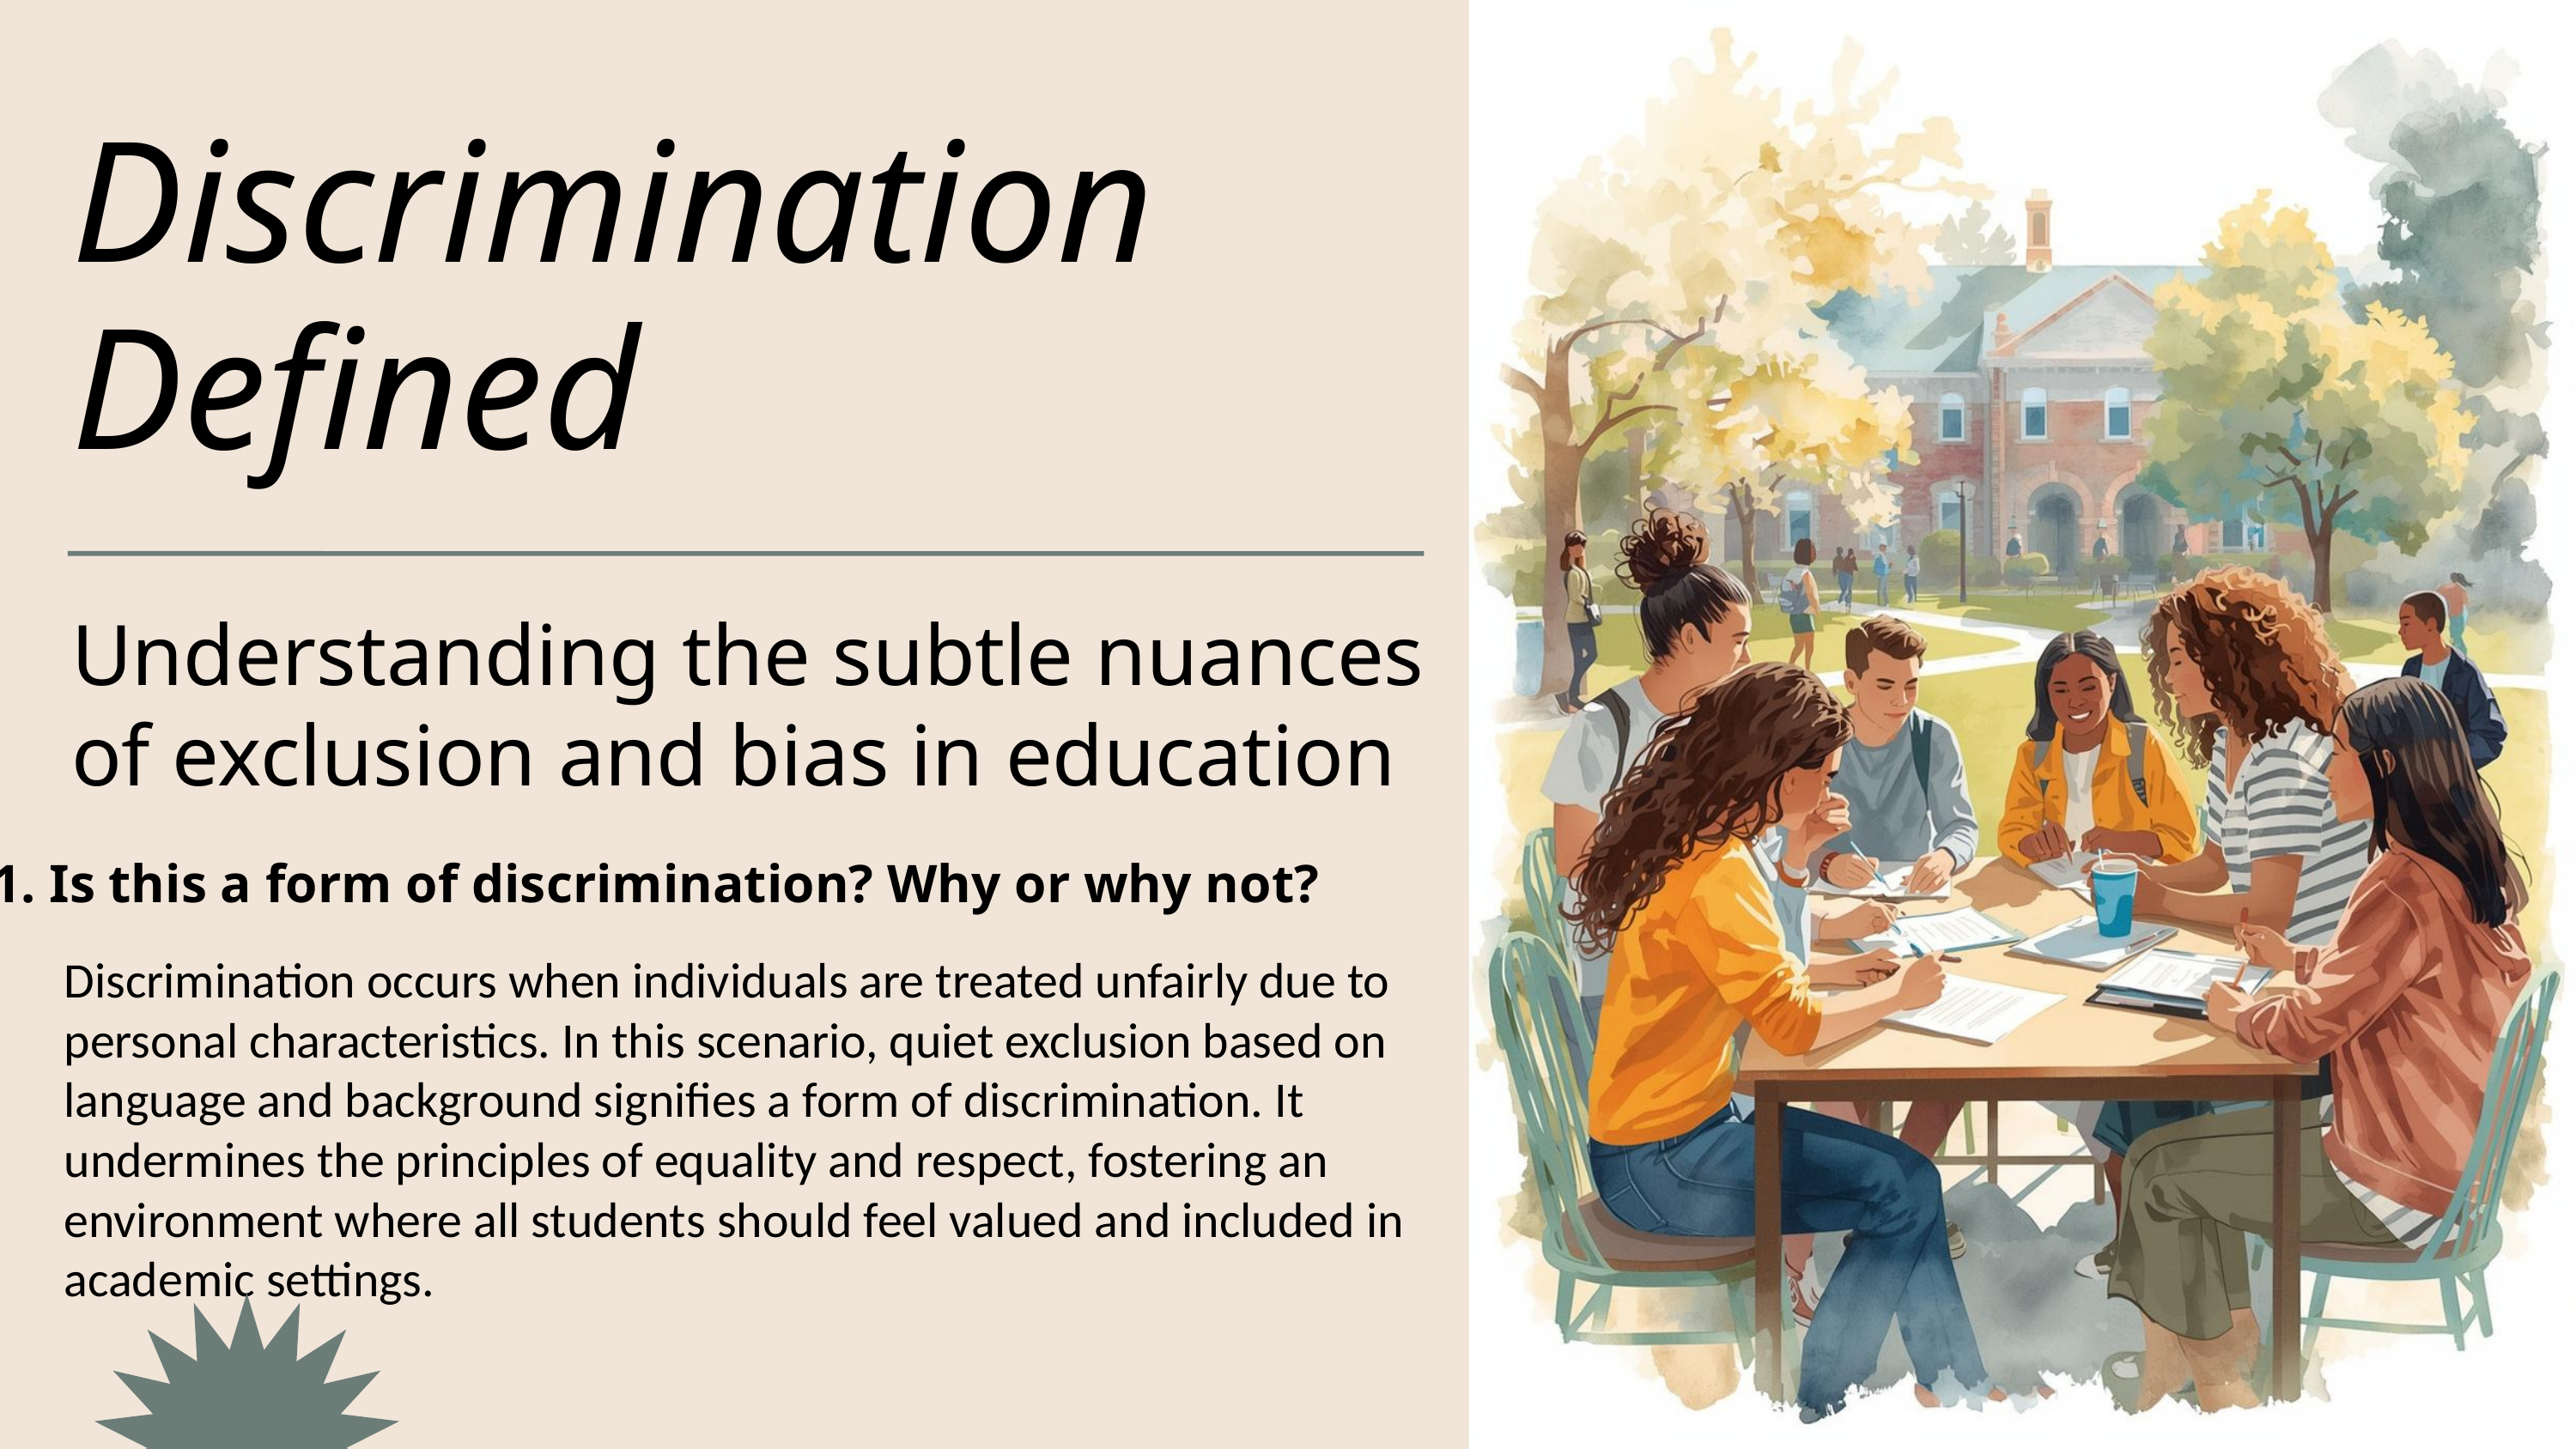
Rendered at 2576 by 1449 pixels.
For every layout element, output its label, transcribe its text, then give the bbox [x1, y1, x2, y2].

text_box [64, 99, 1428, 1312]
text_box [94, 1293, 400, 1449]
text_box 1. Is this a form of discrimination? Why or why not? [0, 840, 58, 913]
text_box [1468, 0, 2576, 1449]
